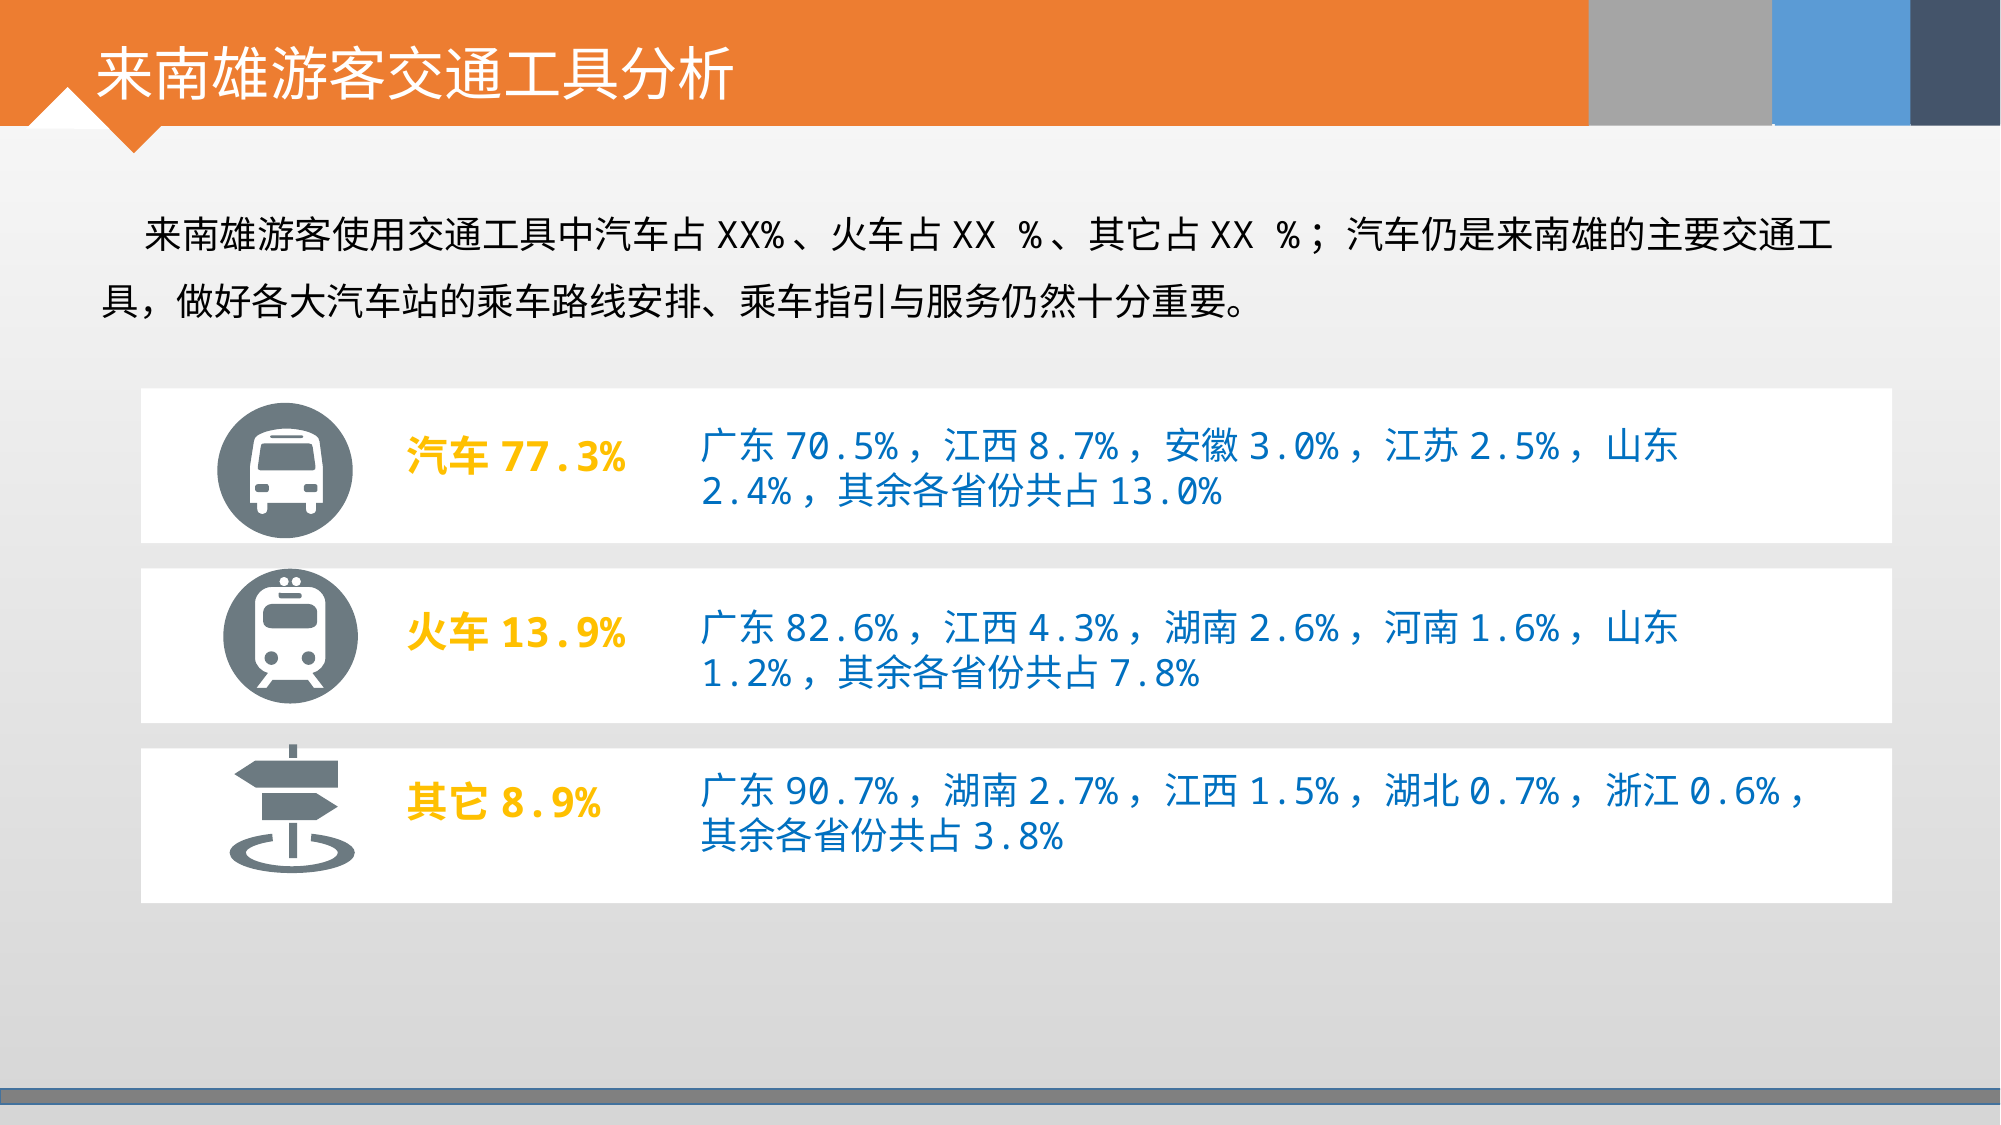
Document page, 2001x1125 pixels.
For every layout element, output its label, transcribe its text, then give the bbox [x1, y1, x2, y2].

text_box [289, 744, 298, 758]
text_box [289, 822, 298, 859]
text_box 广东90.7%，湖南2.7%，江西1.5%，湖北0.7%，浙江0.6%，其余各省份共占3.8% [686, 759, 1842, 865]
text_box 来南雄游客使用交通工具中汽车占XX%、火车占XX %、其它占XX %；汽车仍是来南雄的主要交通工具，做好各大汽车站的乘车路线安排、乘车指引与服务仍然十分重要。 [87, 180, 1878, 376]
text_box [234, 760, 338, 788]
text_box 广东82.6%，江西4.3%，湖南2.6%，河南1.6%，山东1.2%，其余各省份共占7.8% [686, 596, 1827, 702]
text_box [223, 568, 358, 704]
text_box 火车13.9% [392, 598, 686, 664]
text_box [262, 793, 338, 821]
text_box 其它8.9% [392, 767, 686, 833]
text_box [140, 747, 1893, 904]
text_box [229, 833, 355, 874]
text_box [140, 567, 1893, 724]
text_box [140, 387, 1893, 544]
text_box 广东70.5%，江西8.7%，安徽3.0%，江苏2.5%，山东2.4%，其余各省份共占13.0% [686, 415, 1827, 520]
text_box [217, 402, 353, 539]
text_box 汽车77.3% [392, 422, 686, 488]
title 来南雄游客交通工具分析 [80, 0, 1806, 153]
